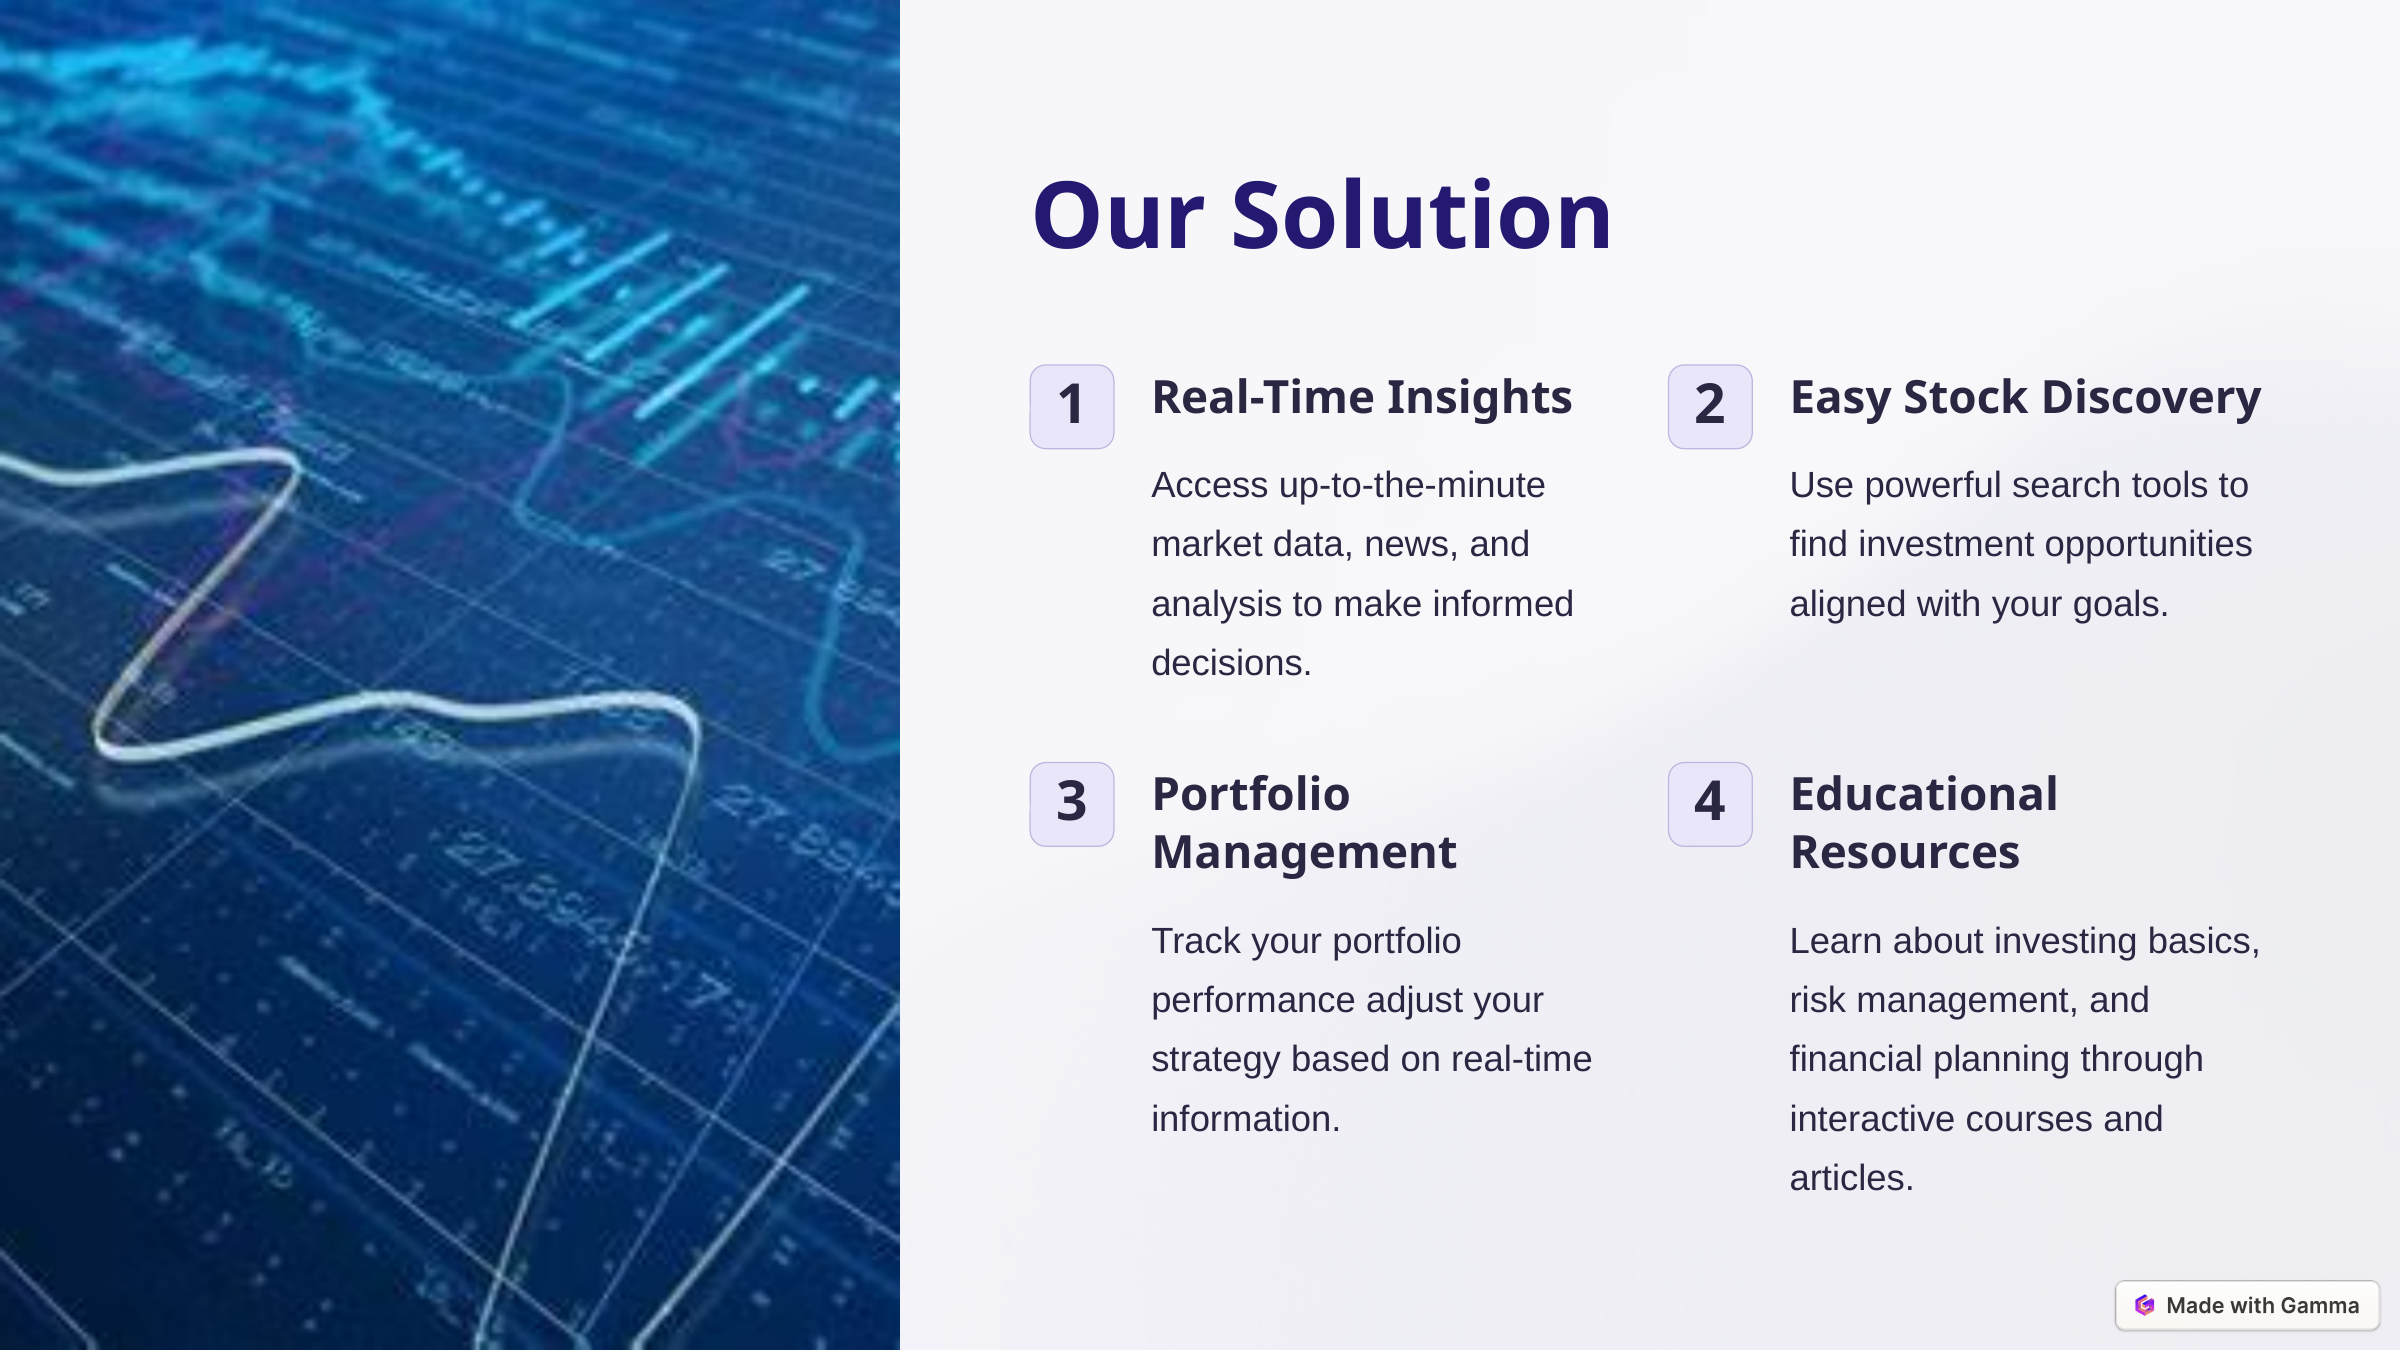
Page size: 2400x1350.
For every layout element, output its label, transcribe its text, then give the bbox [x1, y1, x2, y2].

picture [2106, 1271, 2389, 1339]
text_box Learn about investing basics, risk management, and financial planning through interactive courses and articles. [1789, 901, 2270, 1199]
text_box Our Solution [1030, 151, 1961, 268]
text_box 3 [1056, 776, 1088, 833]
text_box Track your portfolio performance adjust your strategy based on real-time information. [1151, 901, 1632, 1140]
text_box [1030, 762, 1114, 847]
text_box Educational Resources [1789, 762, 2270, 879]
text_box Use powerful search tools to find investment opportunities aligned with your goals. [1789, 445, 2270, 624]
text_box Portfolio Management [1151, 762, 1632, 879]
text_box Real-Time Insights [1151, 364, 1617, 424]
text_box [1668, 364, 1753, 449]
picture [0, 0, 900, 1350]
text_box 1 [1061, 378, 1083, 435]
text_box Access up-to-the-minute market data, news, and analysis to make informed decisions. [1151, 445, 1632, 684]
text_box 4 [1693, 776, 1728, 833]
text_box [1668, 762, 1753, 847]
text_box 2 [1694, 378, 1727, 435]
text_box [1030, 364, 1114, 449]
text_box Easy Stock Discovery [1789, 364, 2255, 424]
